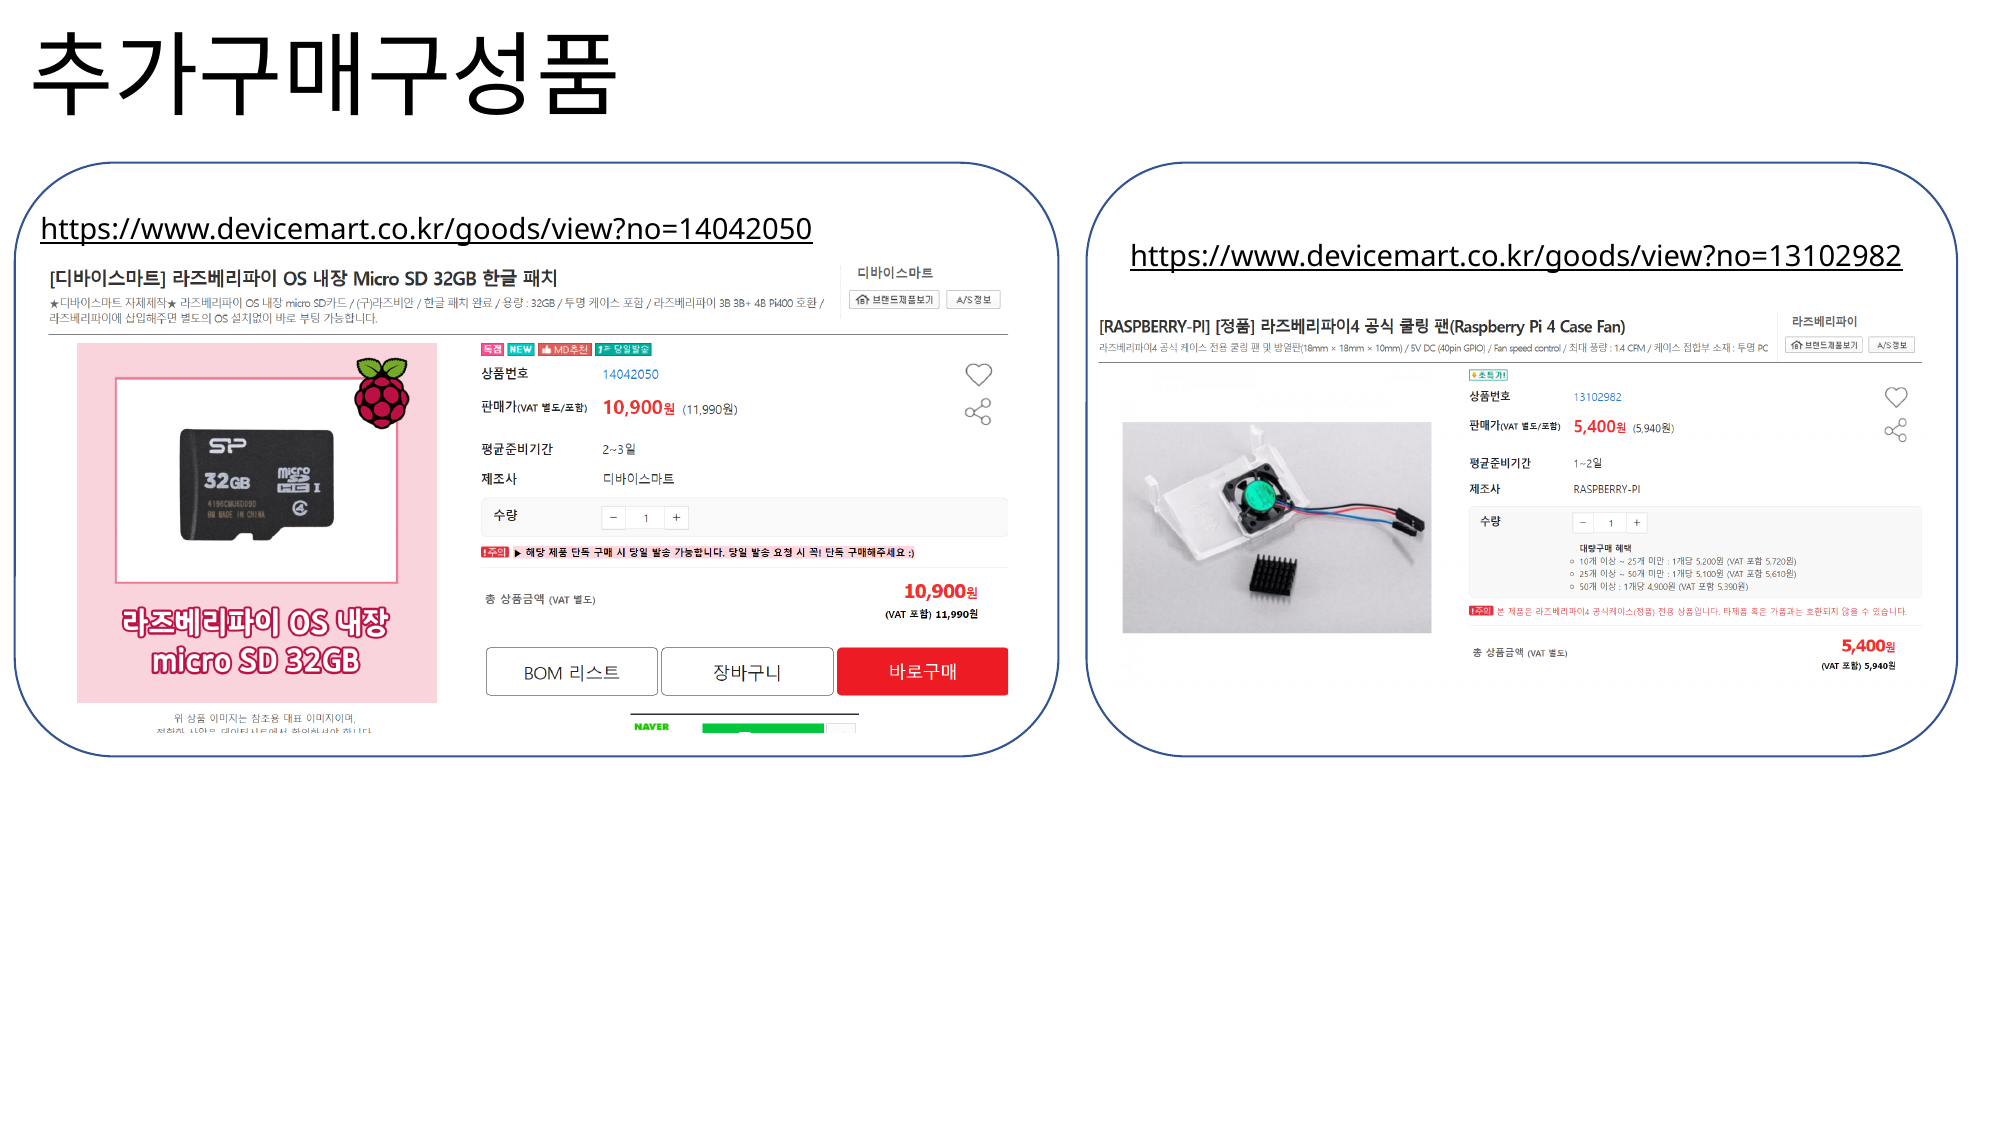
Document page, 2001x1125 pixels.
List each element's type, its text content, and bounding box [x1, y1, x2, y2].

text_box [1086, 162, 1958, 757]
title 추가구매구성품 [14, 14, 1740, 143]
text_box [14, 162, 1059, 757]
